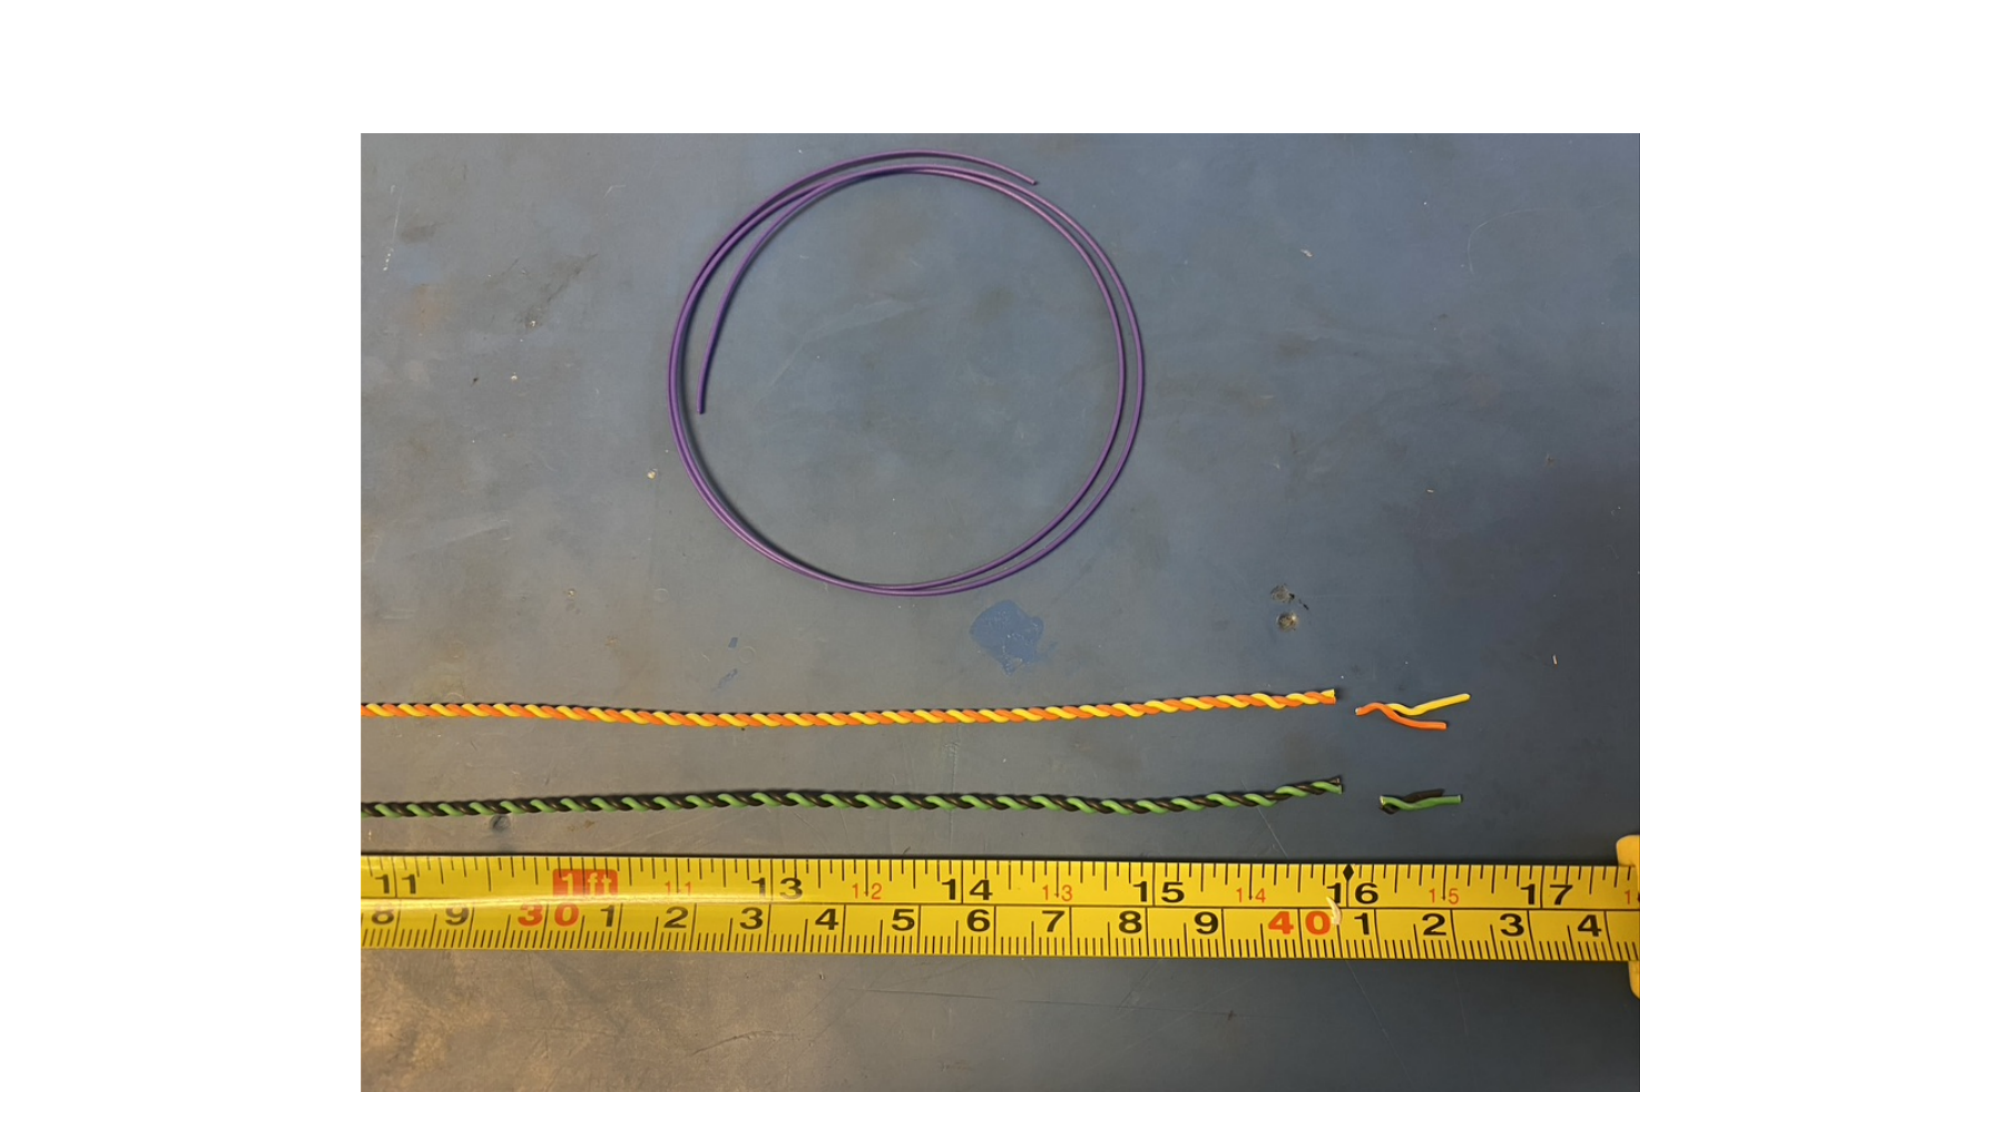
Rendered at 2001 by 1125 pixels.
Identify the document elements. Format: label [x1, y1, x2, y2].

picture [362, 0, 1639, 1125]
